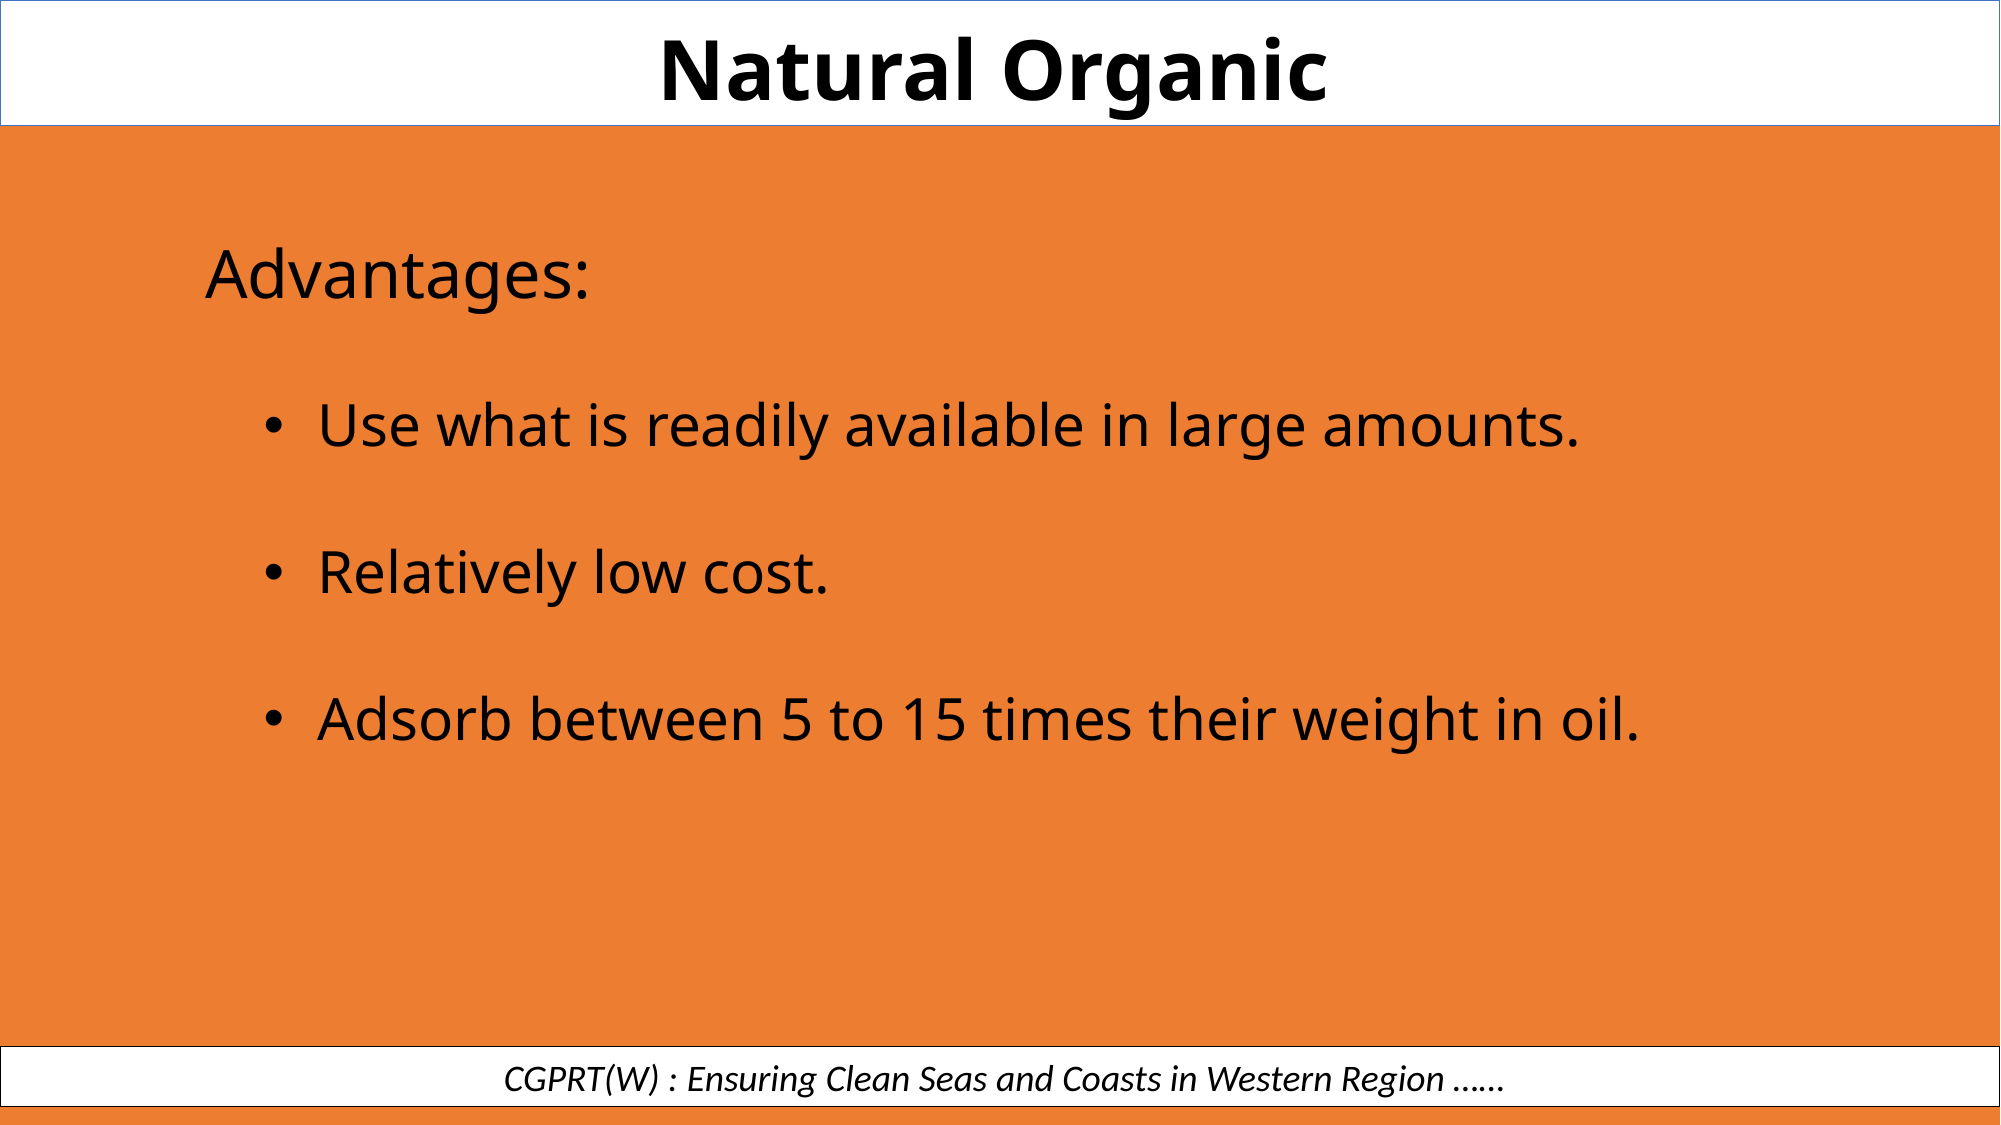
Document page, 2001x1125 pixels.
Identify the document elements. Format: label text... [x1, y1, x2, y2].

text_box [0, 0, 2000, 126]
text_box Advantages: Use what is readily available in large amounts. Relatively low cost. Adsorb between 5 to 15 times their weight in oil. [190, 233, 1775, 956]
text_box Natural Organic [75, 21, 1913, 114]
text_box CGPRT(W) : Ensuring Clean Seas and Coasts in Western Region …… [0, 1046, 2000, 1107]
